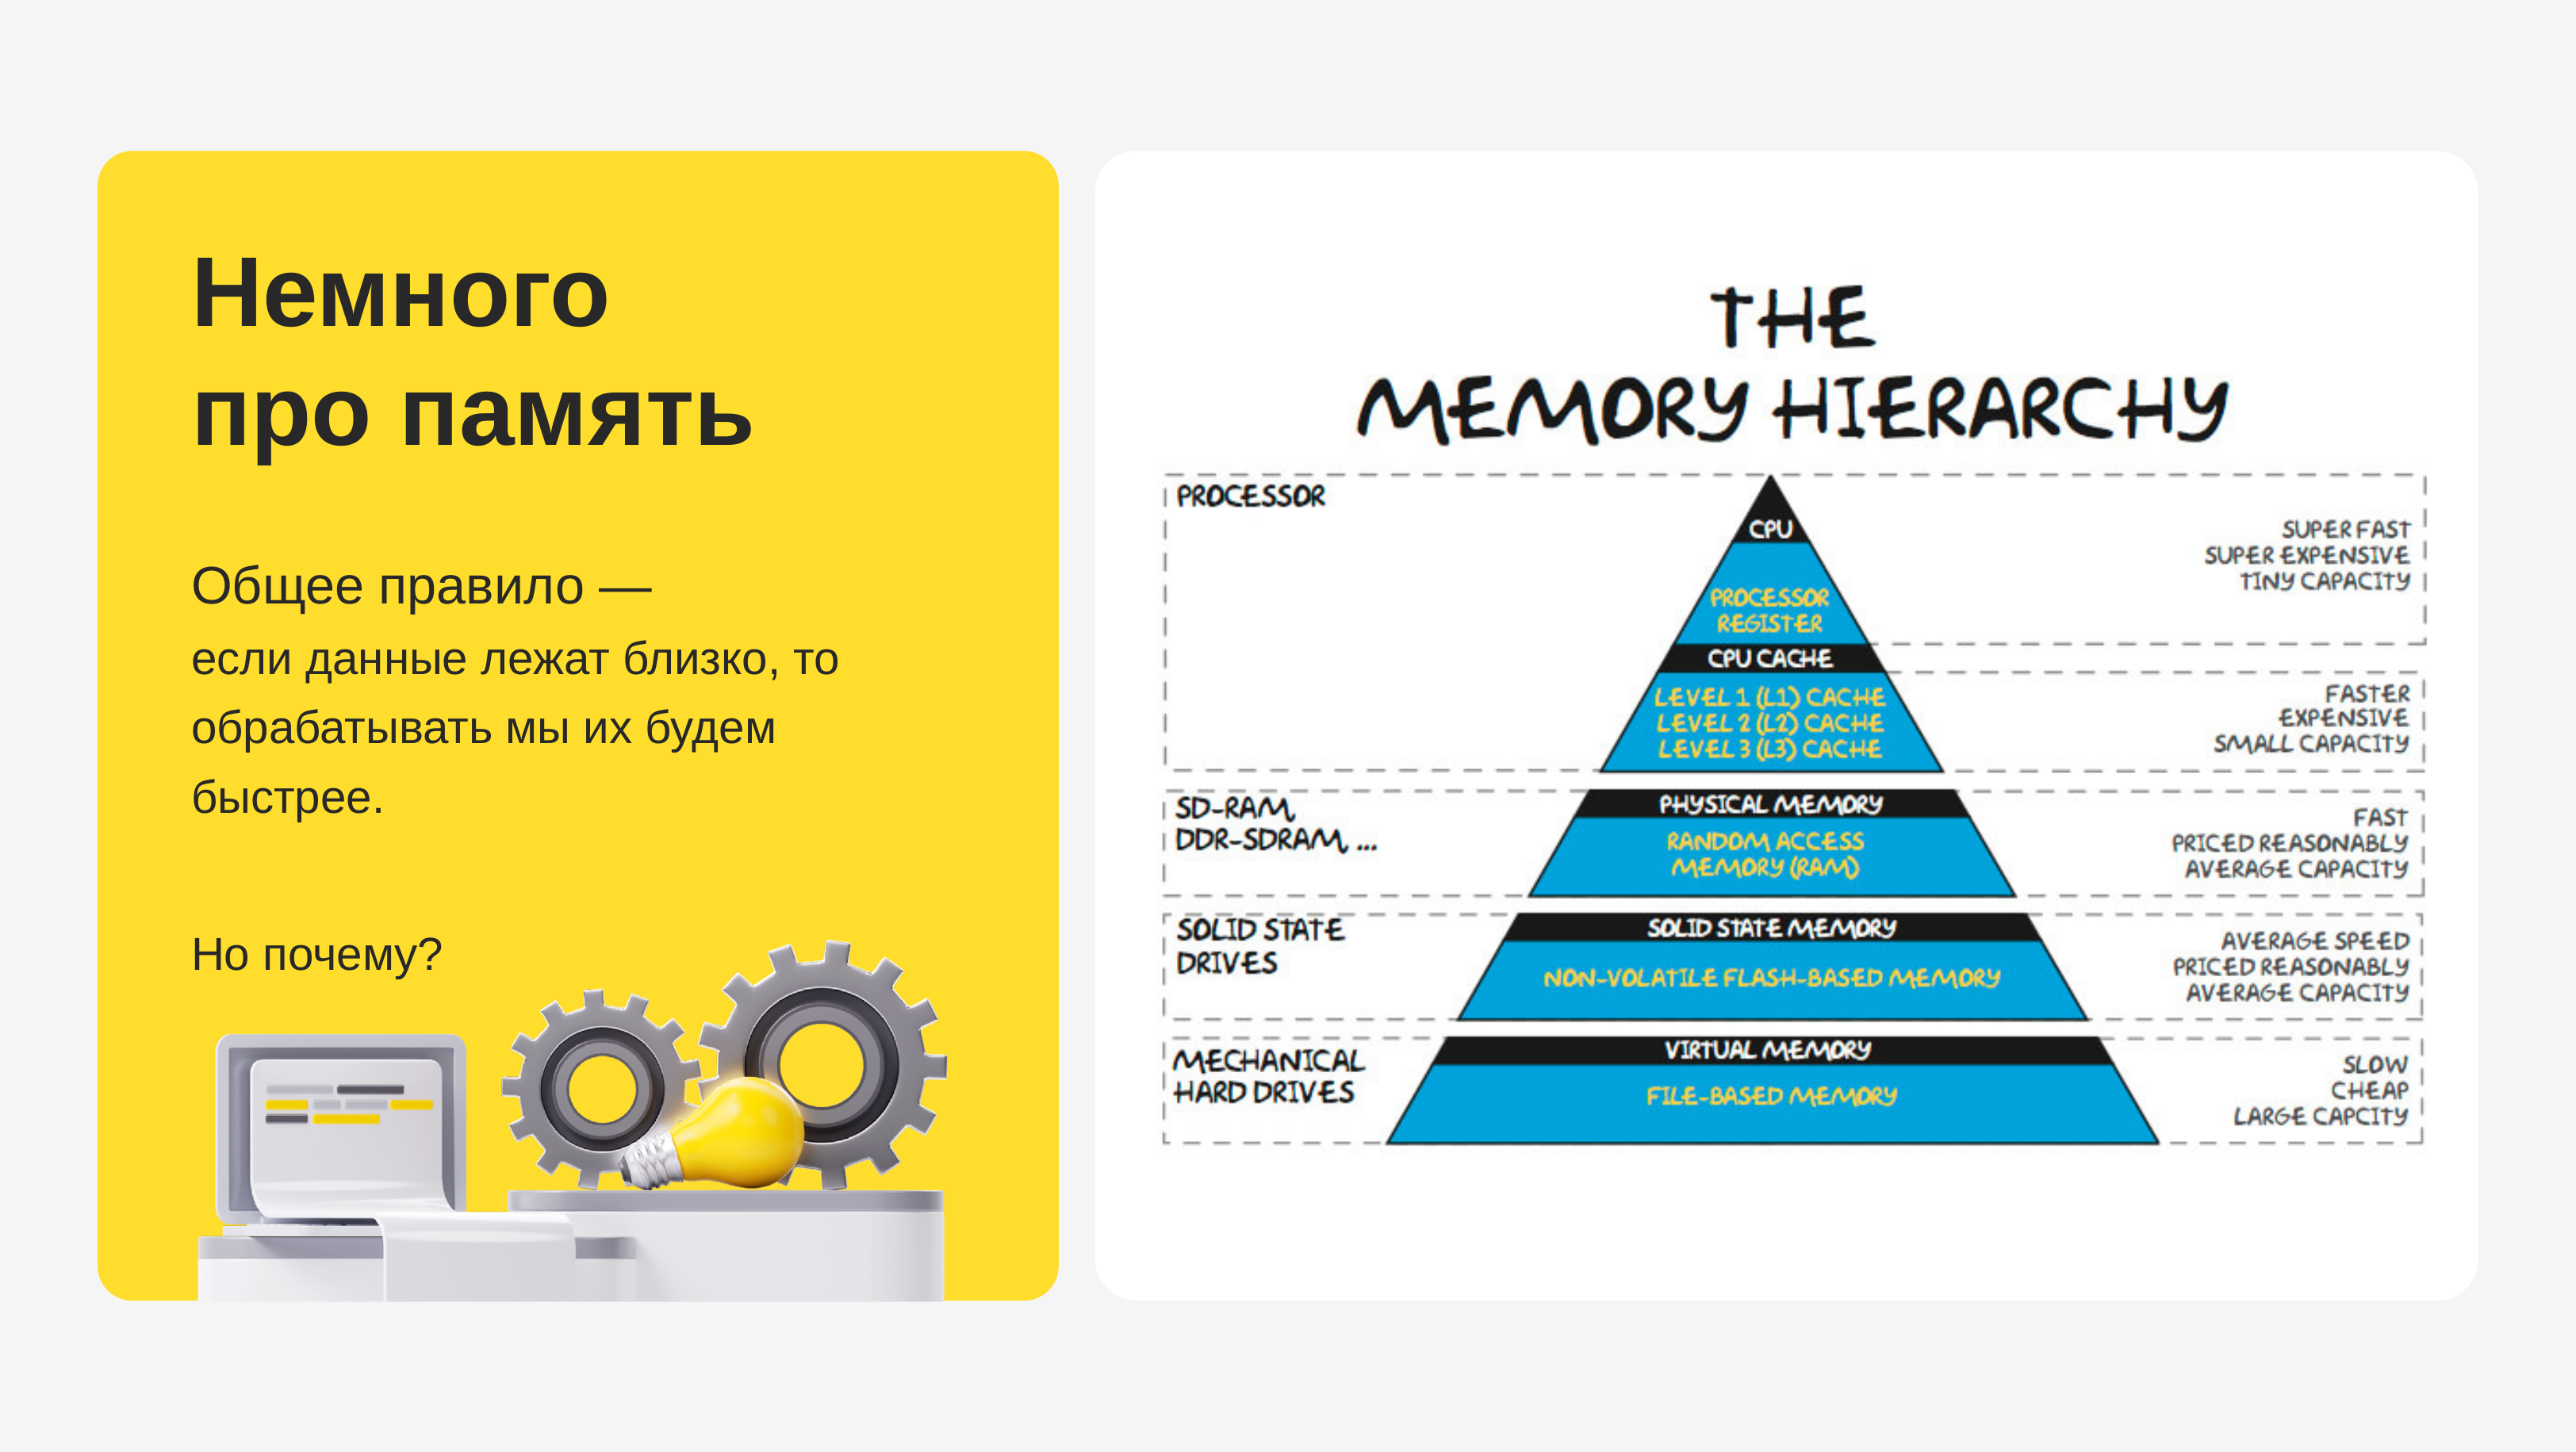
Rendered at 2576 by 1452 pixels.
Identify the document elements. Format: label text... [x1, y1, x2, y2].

text_box [98, 151, 1059, 1301]
picture [146, 872, 1037, 1371]
text_box Немного про память [191, 227, 968, 465]
text_box [1094, 151, 2478, 1301]
picture [1142, 227, 2442, 1174]
text_box Общее правило — если данные лежат близко, то обрабатывать мы их будем быстрее. Но почему? [191, 528, 964, 870]
